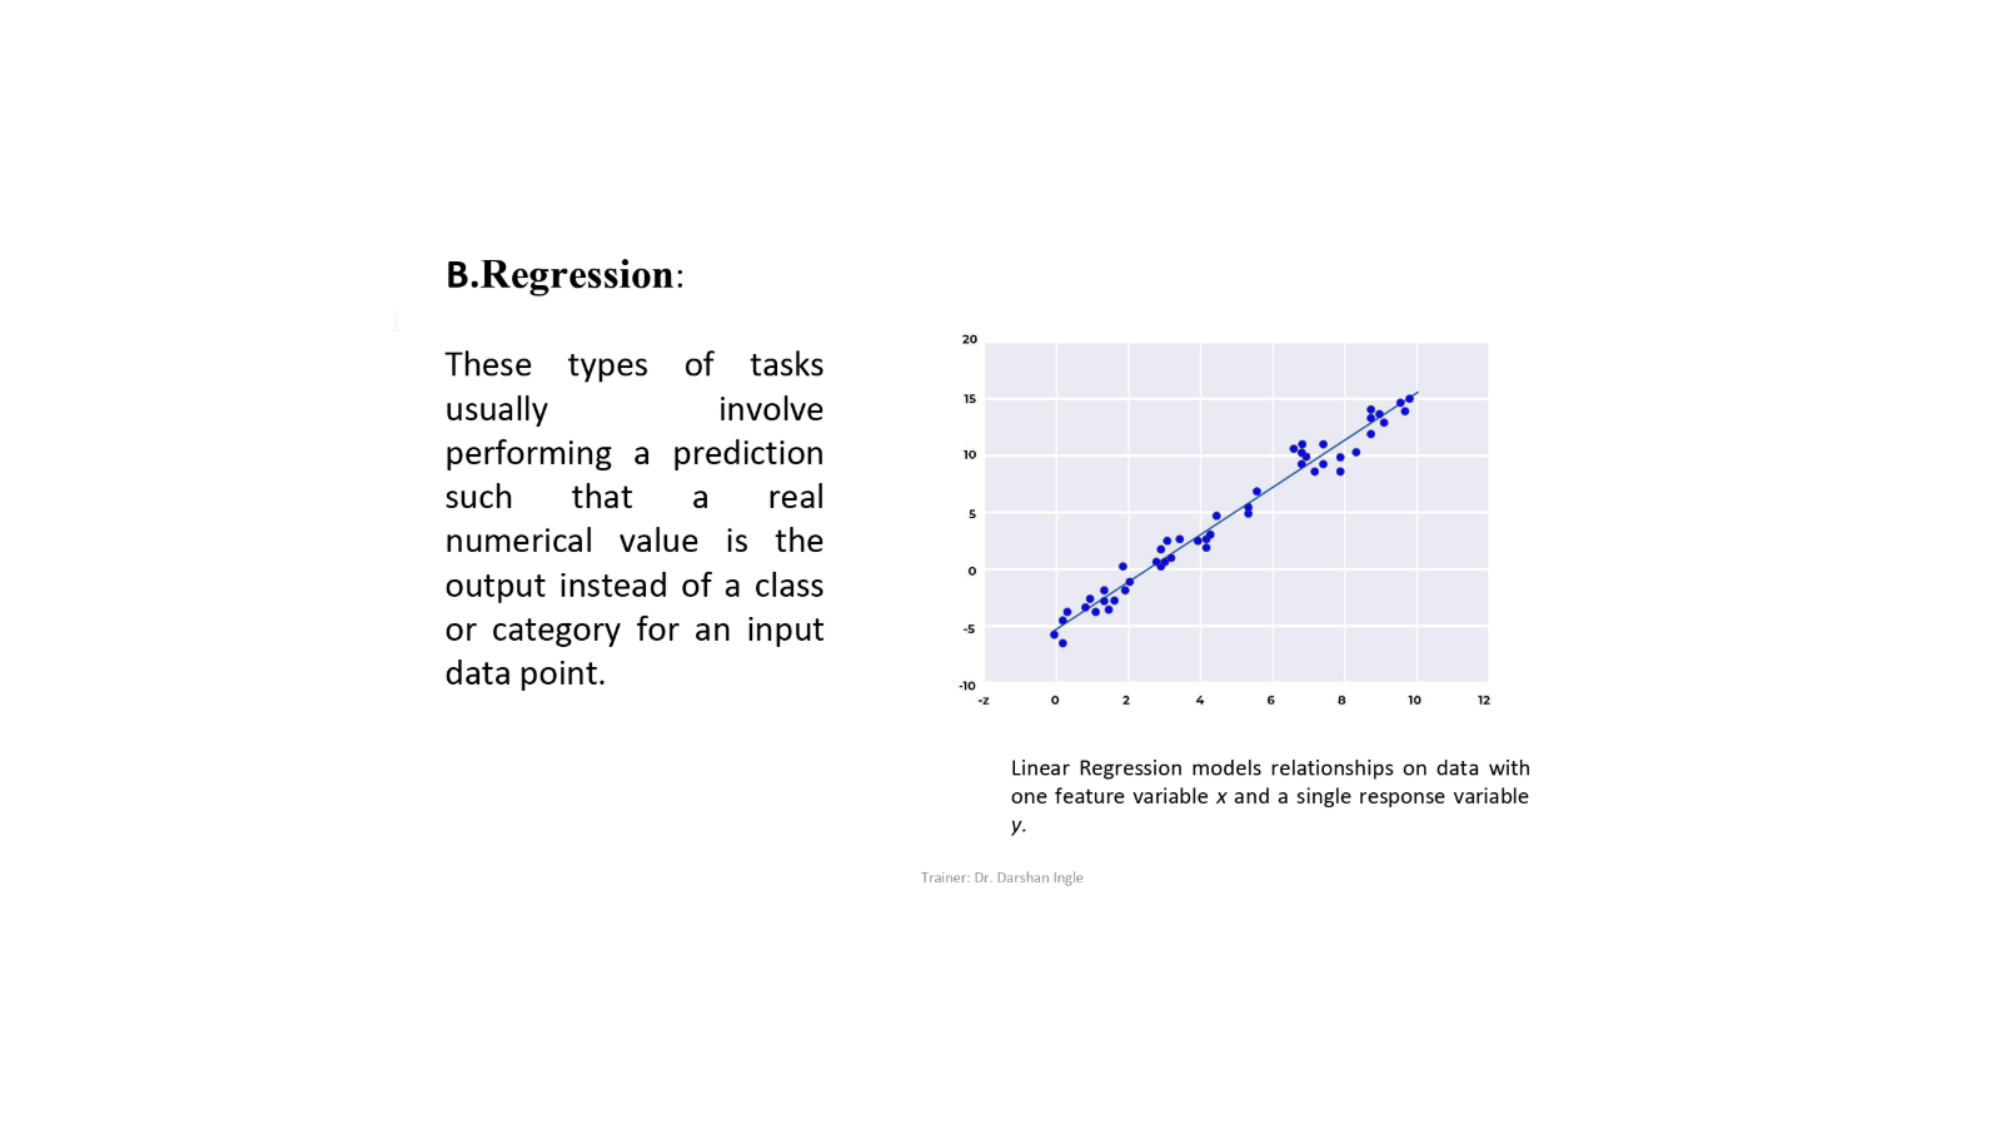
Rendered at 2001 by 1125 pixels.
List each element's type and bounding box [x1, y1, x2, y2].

picture [387, 224, 1613, 901]
